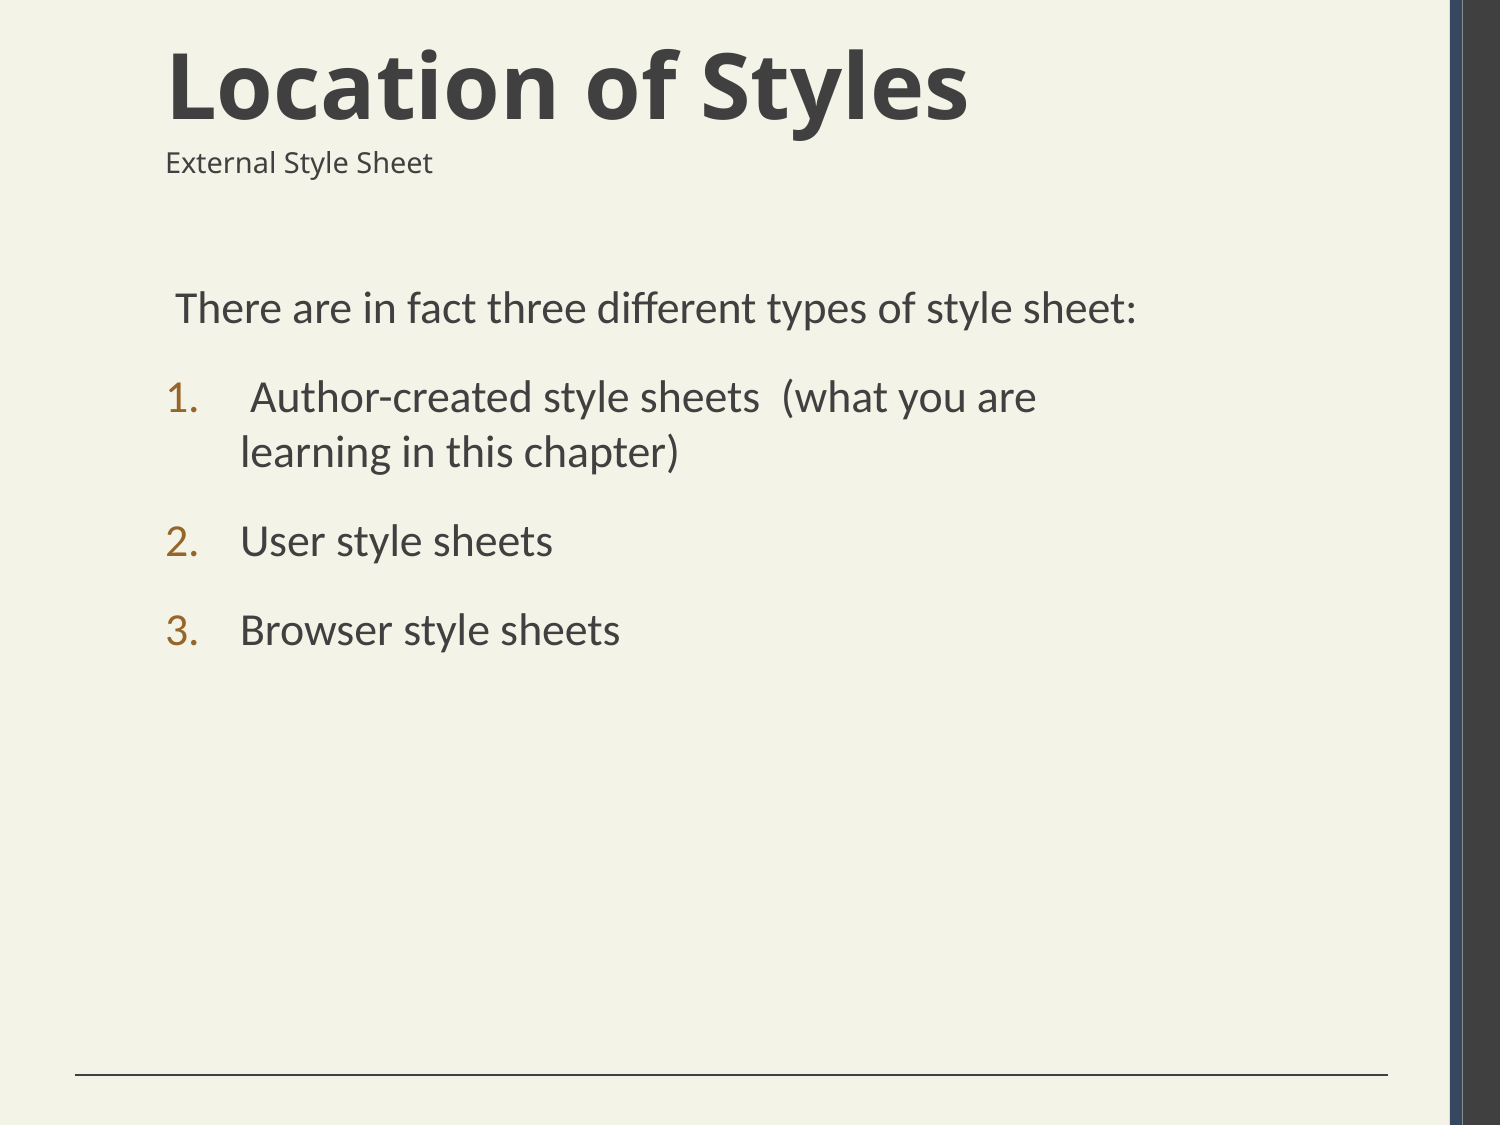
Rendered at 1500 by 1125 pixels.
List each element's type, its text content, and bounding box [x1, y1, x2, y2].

title Location of Styles [150, 20, 1425, 188]
list There are in fact three different types of style sheet: Author-created style sheets (what you are learning in this chapter) User style sheets Browser style sheets [150, 270, 1200, 1013]
list External Style Sheet [150, 137, 1200, 188]
